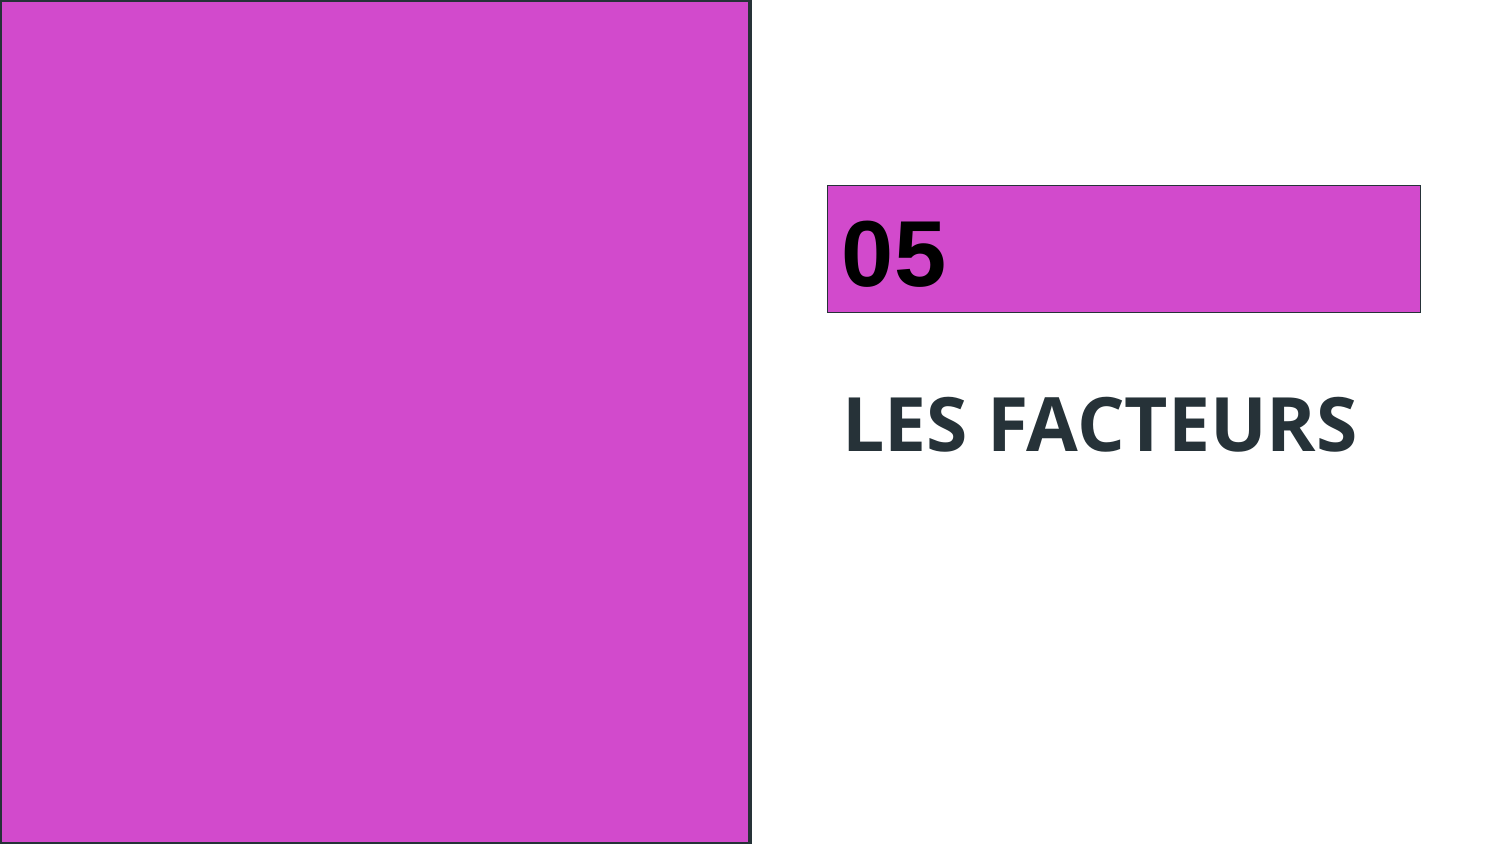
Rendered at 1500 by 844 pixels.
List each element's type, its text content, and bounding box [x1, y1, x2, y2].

text_box [0, 0, 752, 844]
title LES FACTEURS [827, 370, 1450, 473]
text_box 05 [827, 185, 1421, 313]
